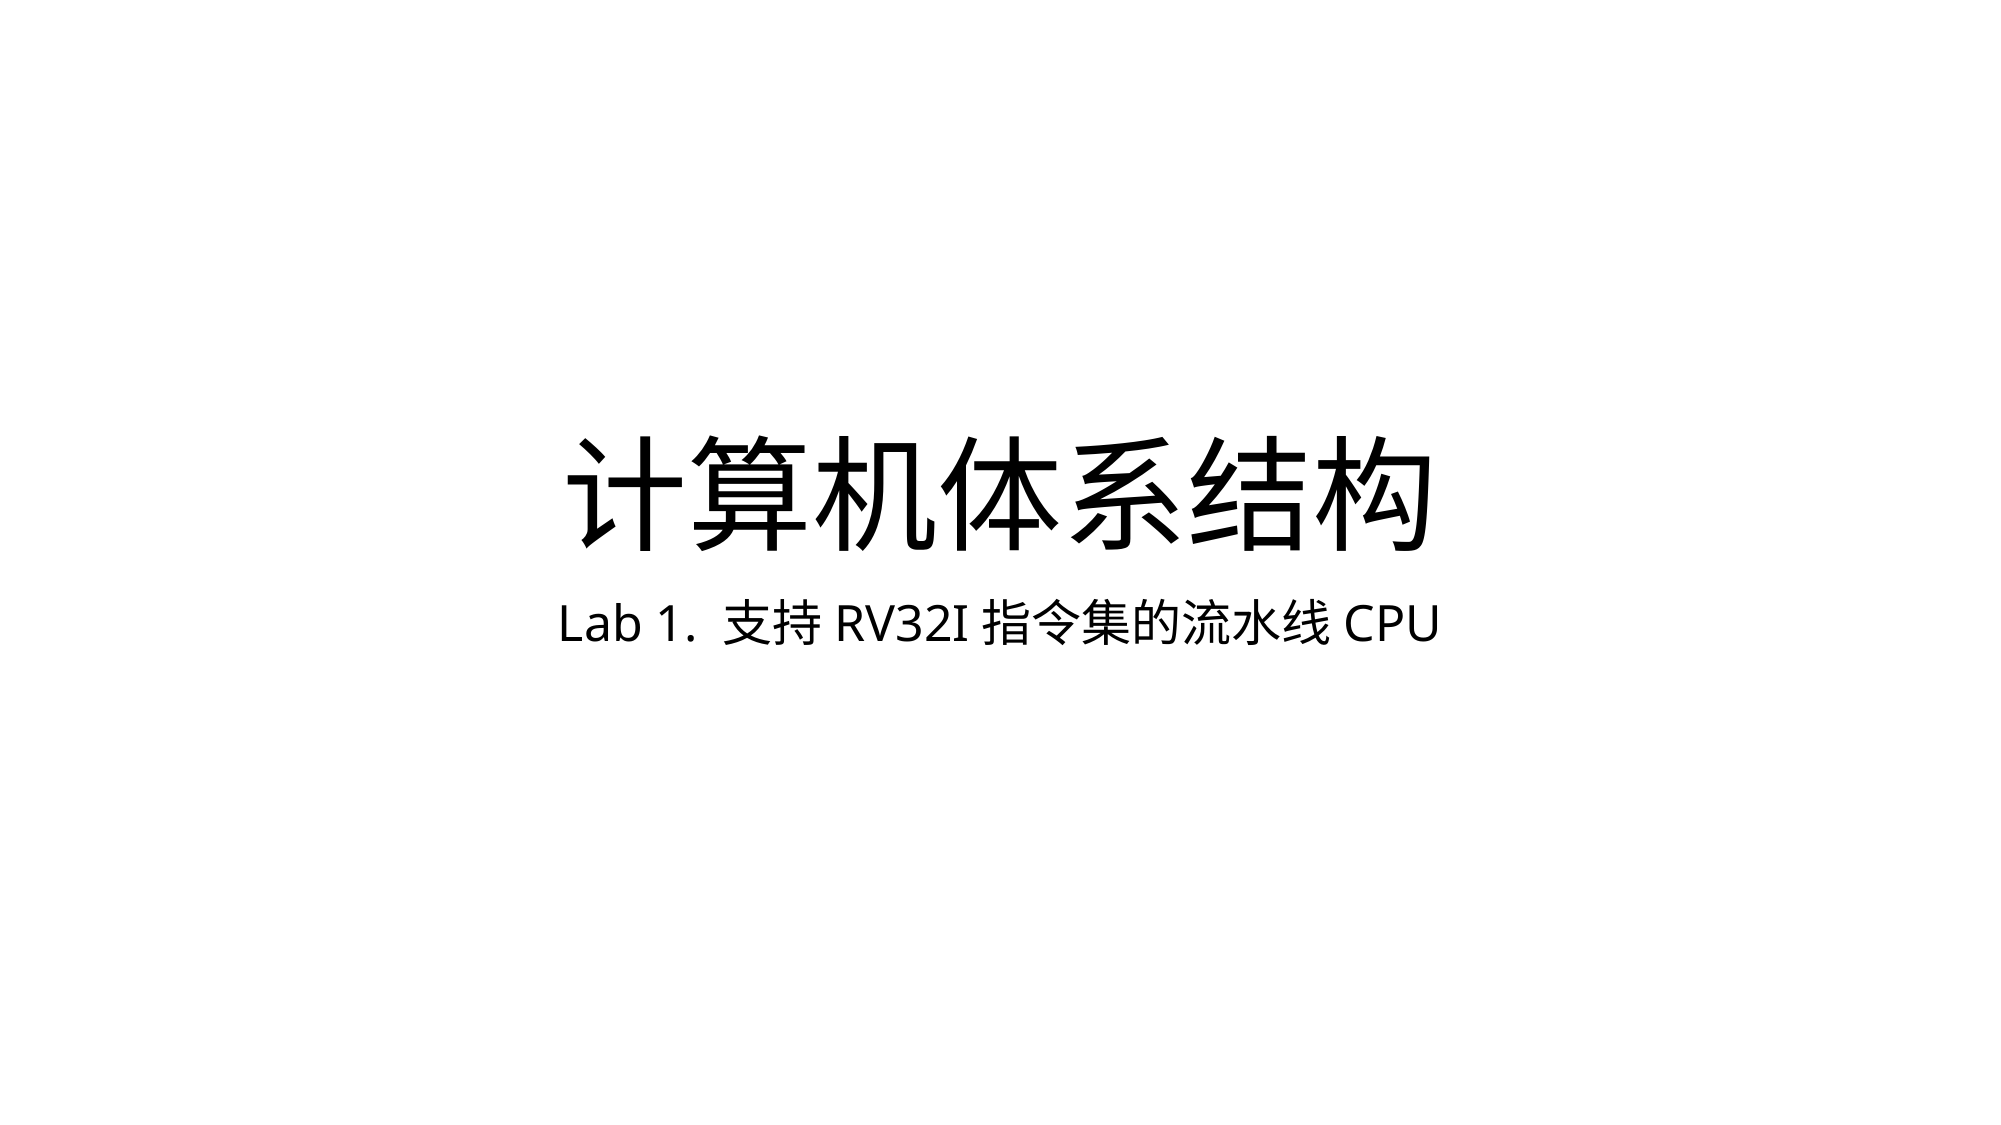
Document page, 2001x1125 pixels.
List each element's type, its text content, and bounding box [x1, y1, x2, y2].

title 计算机体系结构 [249, 184, 1750, 576]
subtitle Lab 1. 支持RV32I指令集的流水线CPU [249, 590, 1750, 919]
